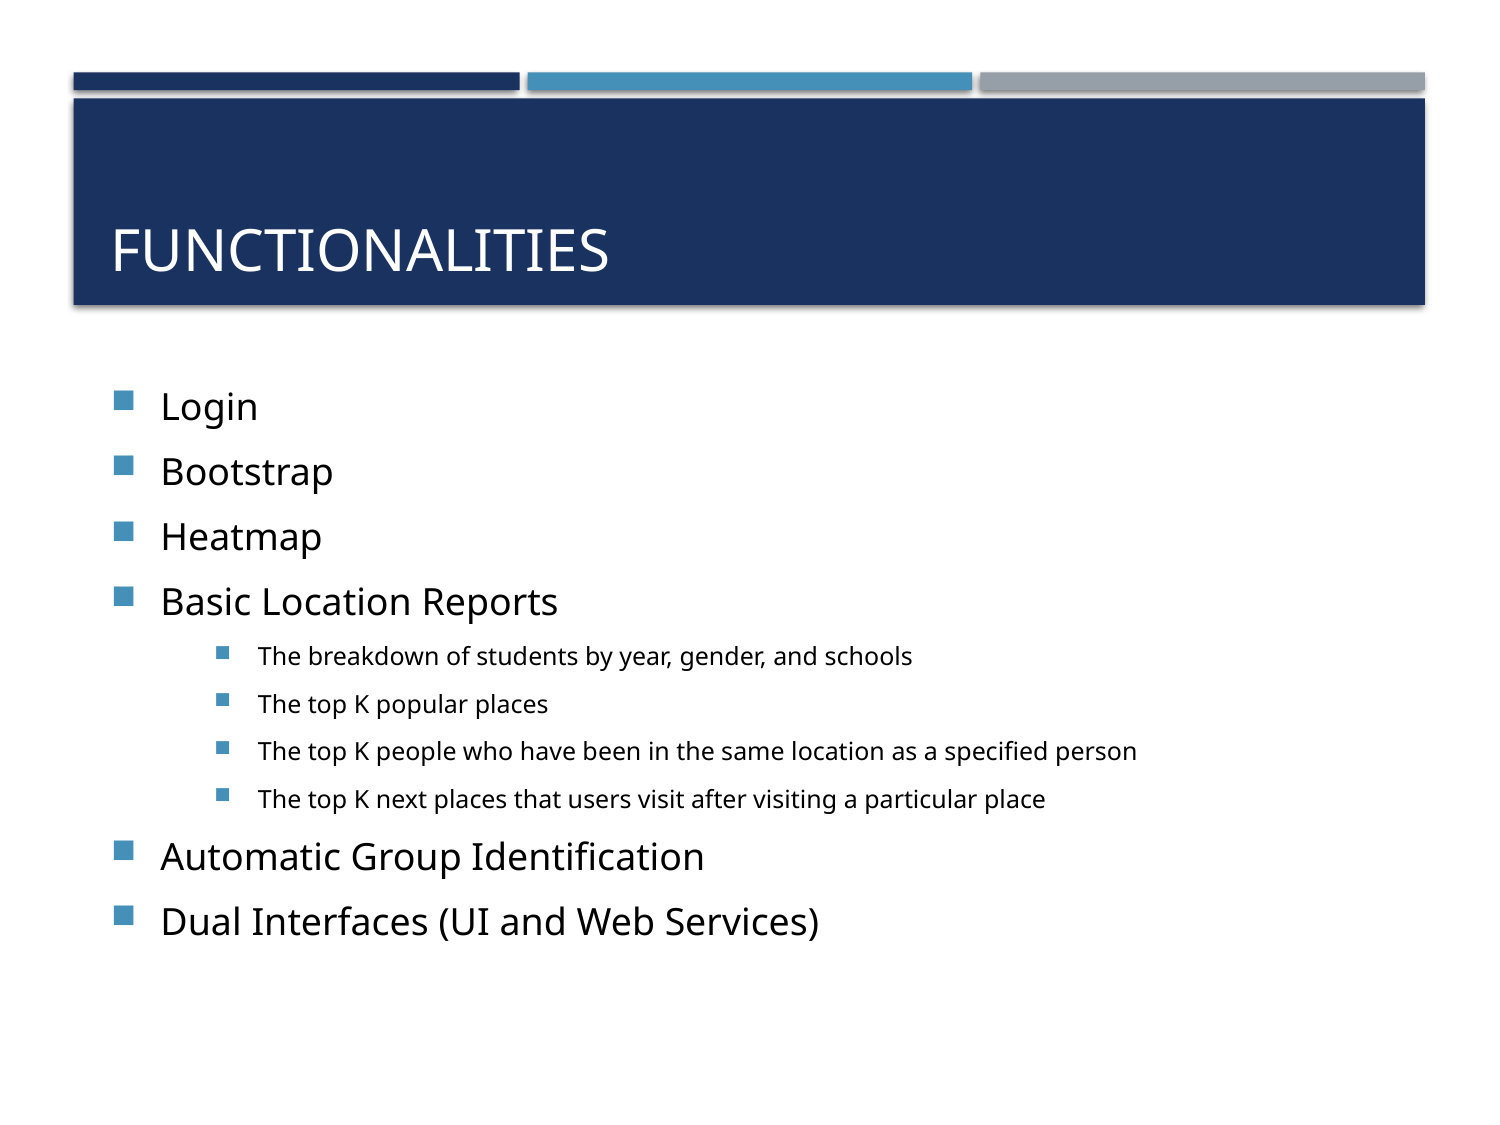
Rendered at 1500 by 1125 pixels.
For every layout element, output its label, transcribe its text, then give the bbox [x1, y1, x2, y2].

title Functionalities [95, 112, 1406, 291]
list Login Bootstrap Heatmap Basic Location Reports The breakdown of students by year, gender, and schools The top K popular places The top K people who have been in the same location as a specified person The top K next places that users visit after visiting a particular place Automatic Group Identification Dual Interfaces (UI and Web Services) [95, 365, 1406, 962]
